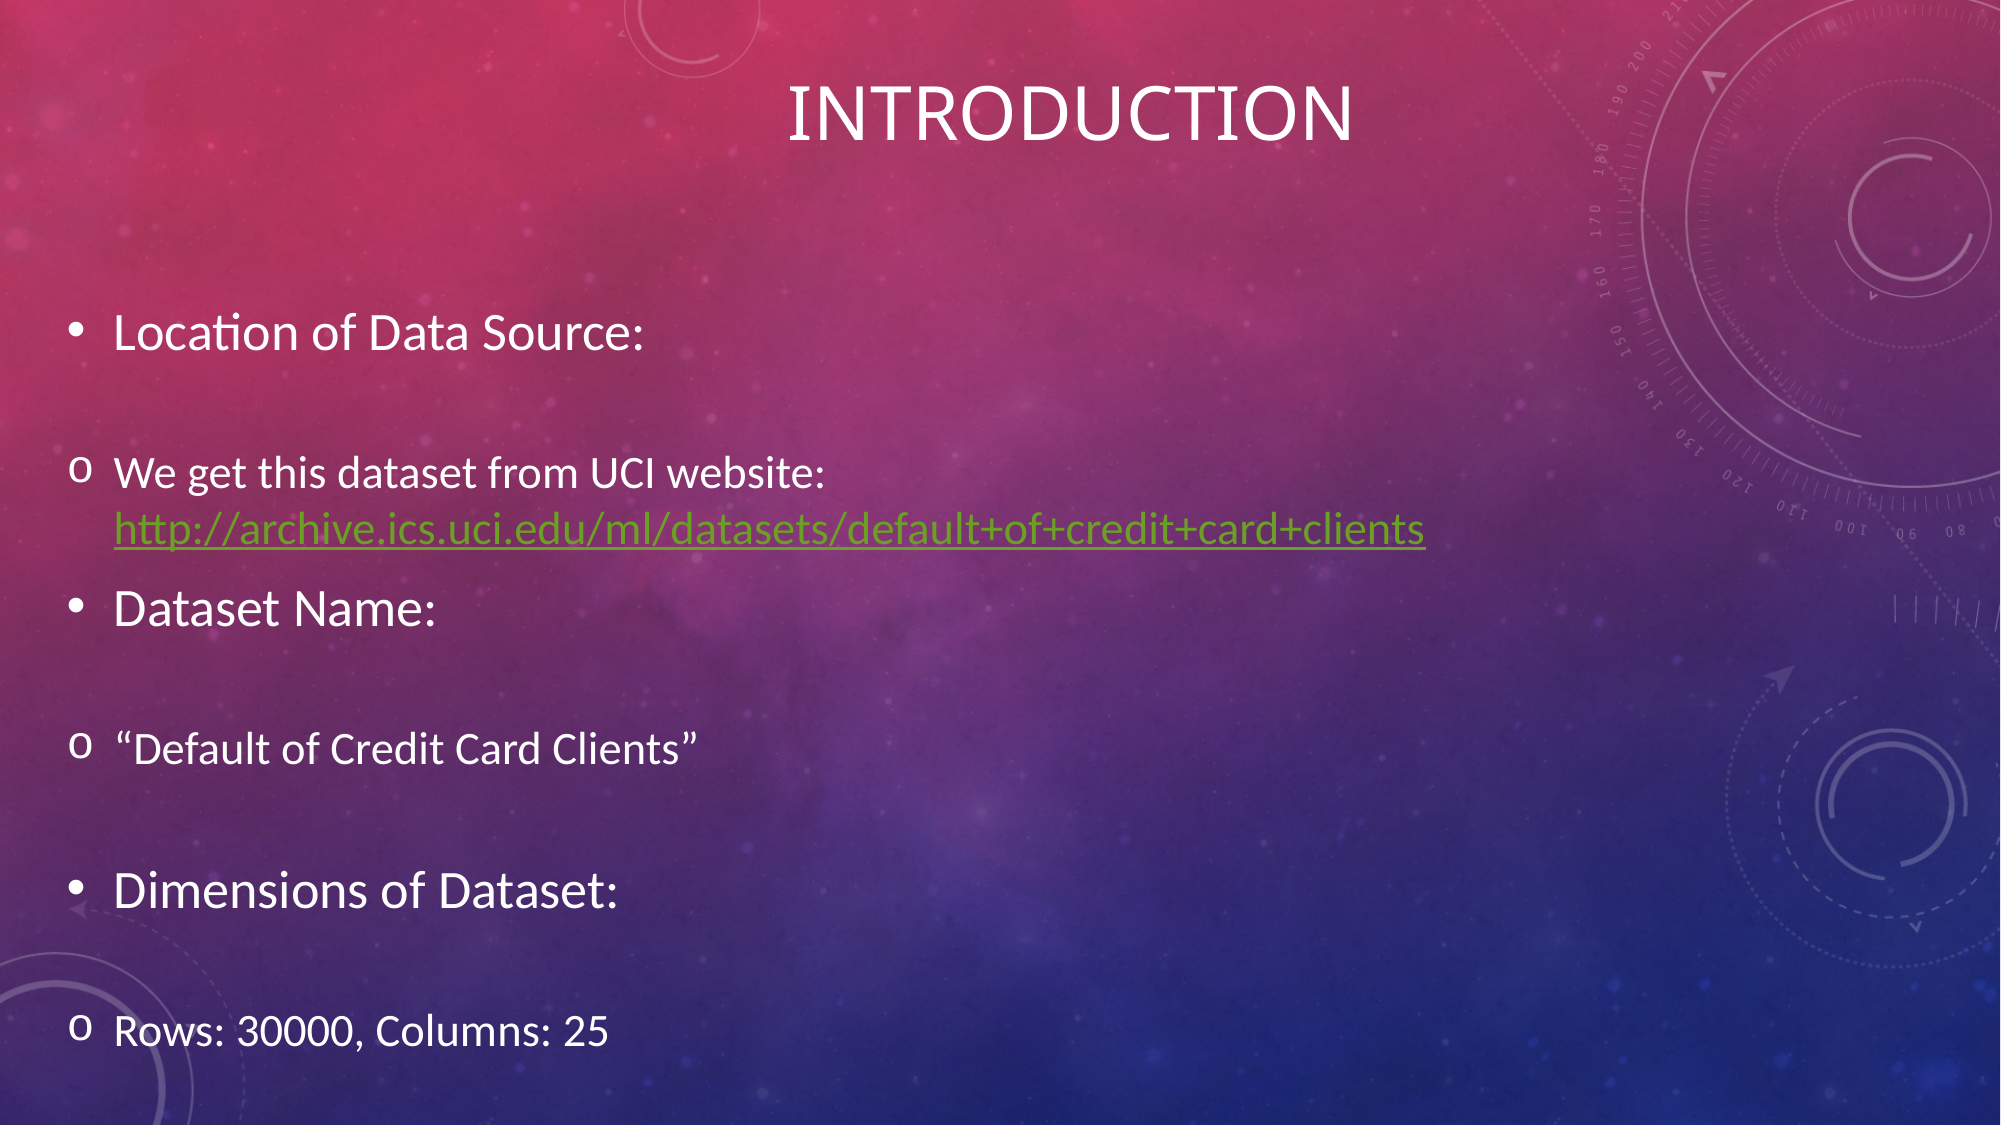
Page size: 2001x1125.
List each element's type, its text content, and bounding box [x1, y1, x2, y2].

title INTRODUCTION [207, 25, 1870, 195]
picture [0, 0, 2001, 1125]
list Location of Data Source: We get this dataset from UCI website: http://archive.ics.uci.edu/ml/datasets/default+of+credit+card+clients Dataset Name: “Default of Credit Card Clients” Dimensions of Dataset: Rows: 30000, Columns: 25 [51, 213, 1940, 1071]
